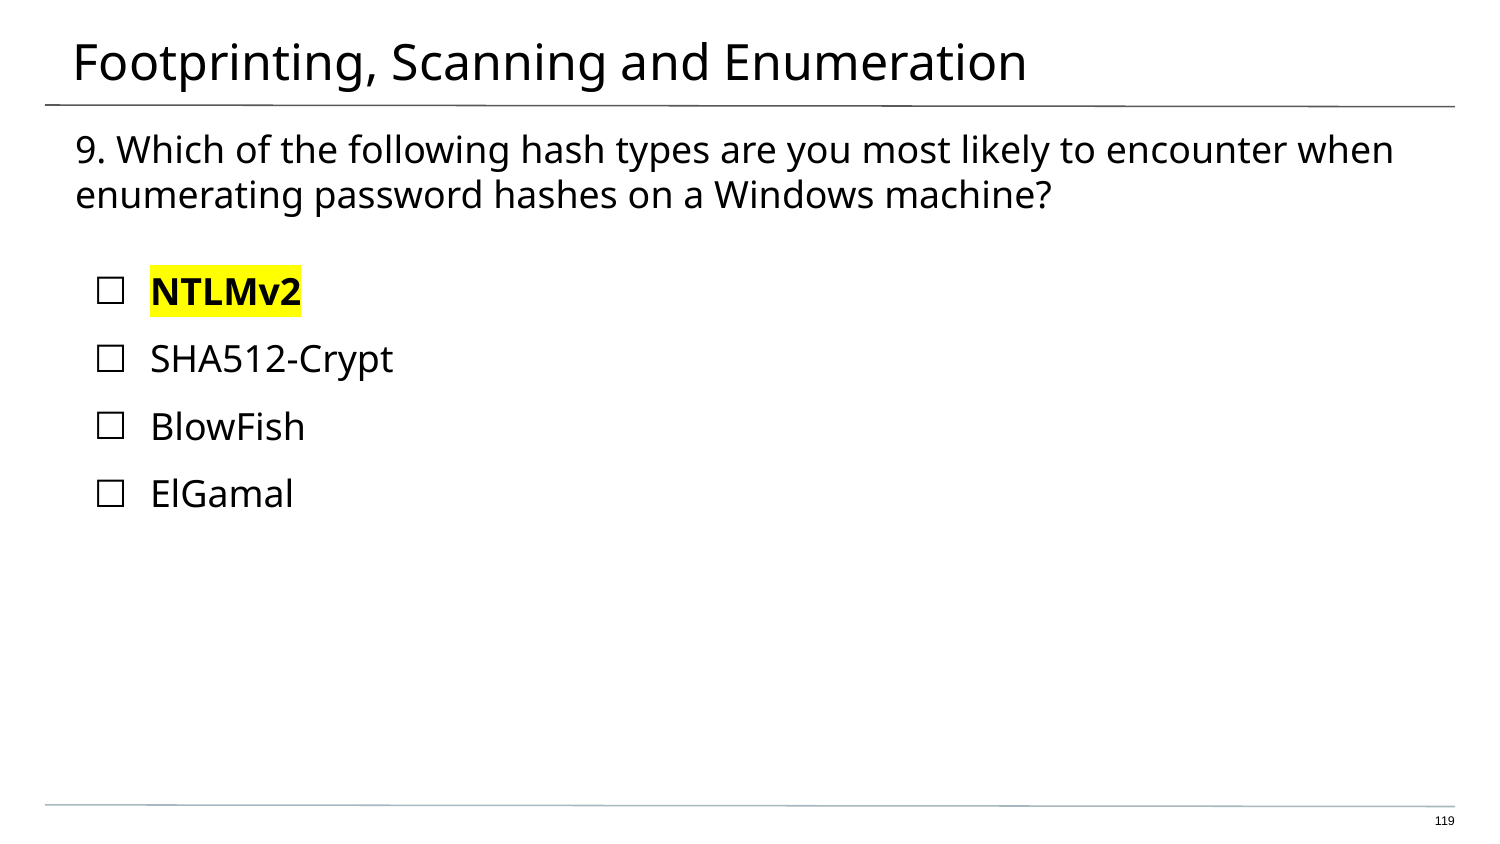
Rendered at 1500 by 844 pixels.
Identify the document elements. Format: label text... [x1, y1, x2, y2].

title Footprinting, Scanning and Enumeration [0, 0, 1500, 88]
slide_number 119 [1412, 813, 1455, 831]
subtitle 9. Which of the following hash types are you most likely to encounter when enumerating password hashes on a Windows machine? [0, 110, 1500, 171]
list NTLMv2 SHA512-Crypt BlowFish ElGamal [0, 245, 1500, 805]
